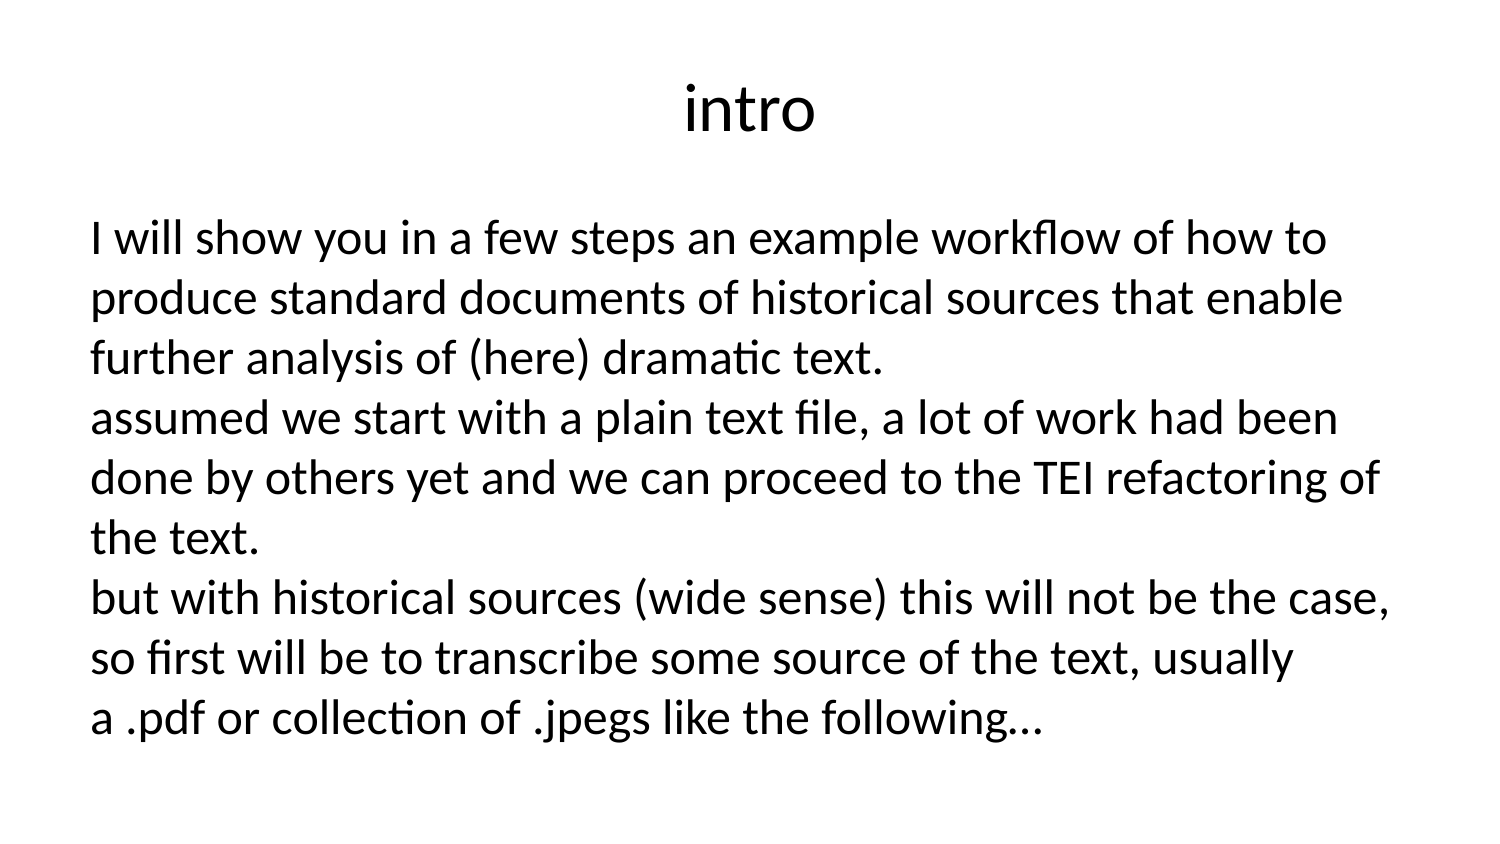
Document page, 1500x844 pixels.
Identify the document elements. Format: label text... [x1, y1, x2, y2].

title intro [75, 33, 1425, 175]
list I will show you in a few steps an example workflow of how to produce standard documents of historical sources that enable further analysis of (here) dramatic text. assumed we start with a plain text file, a lot of work had been done by others yet and we can proceed to the TEI refactoring of the text. but with historical sources (wide sense) this will not be the case, so first will be to transcribe some source of the text, usually a .pdf or collection of .jpegs like the following… [75, 196, 1425, 754]
